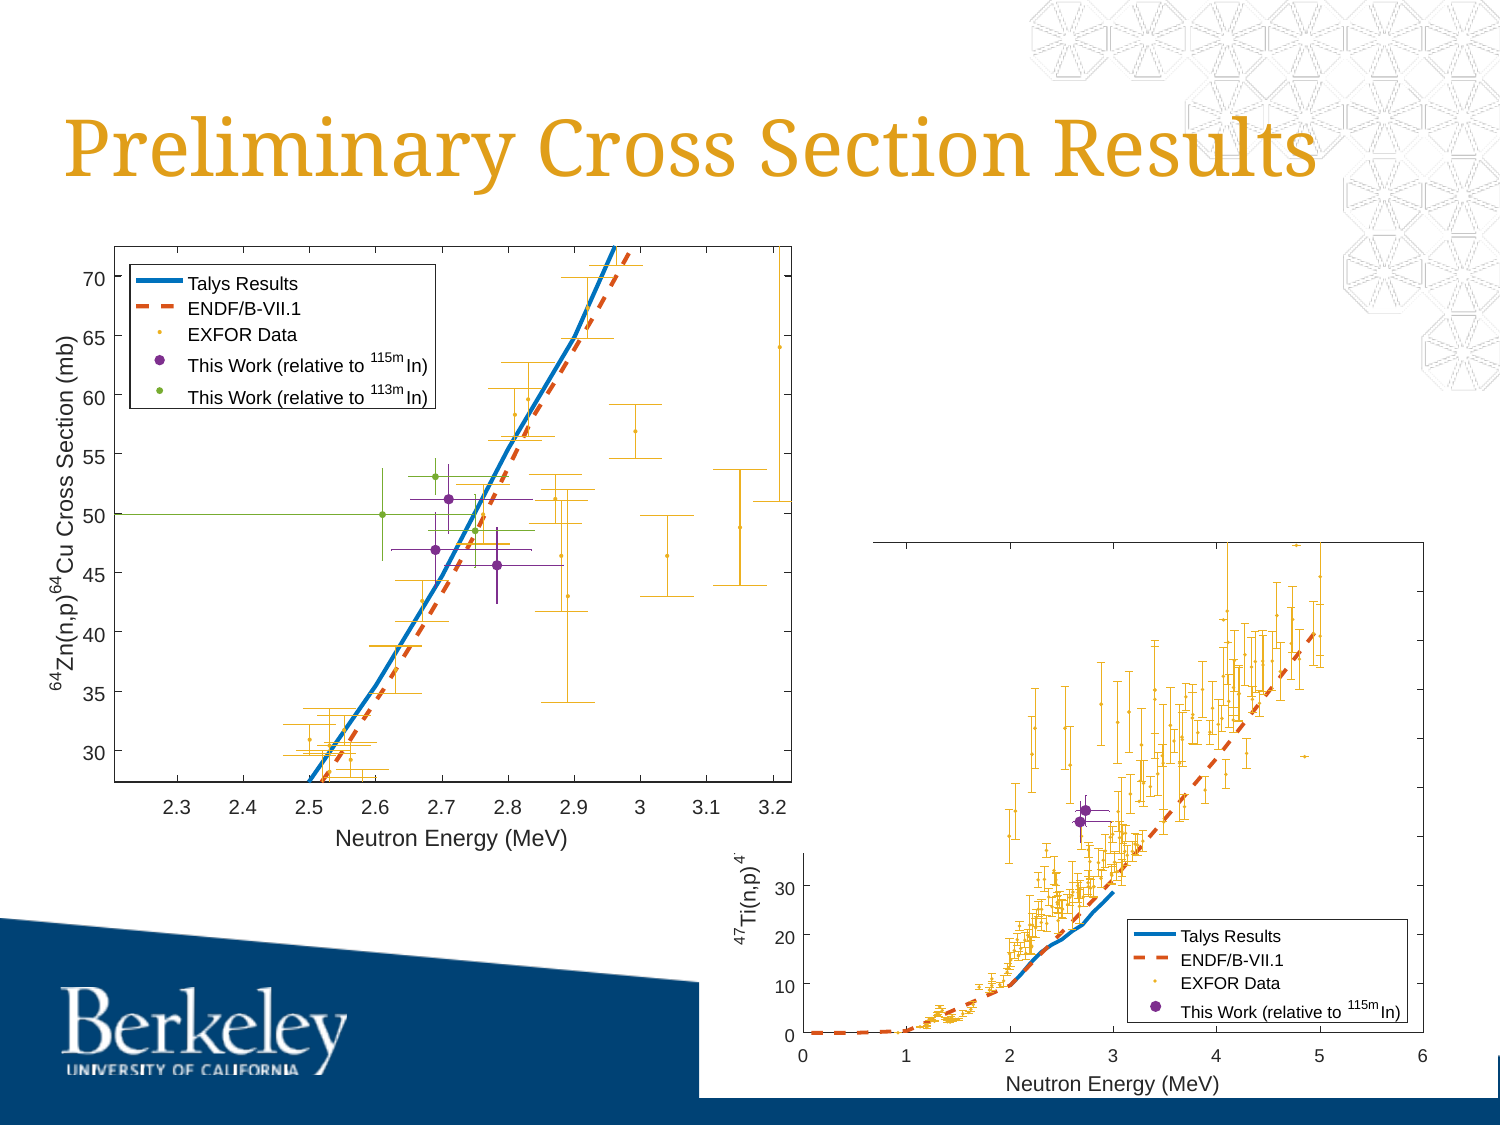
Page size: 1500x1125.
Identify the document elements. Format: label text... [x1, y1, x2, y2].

text_box Preliminary Cross Section Results [48, 51, 1450, 239]
picture [0, 197, 1499, 1098]
